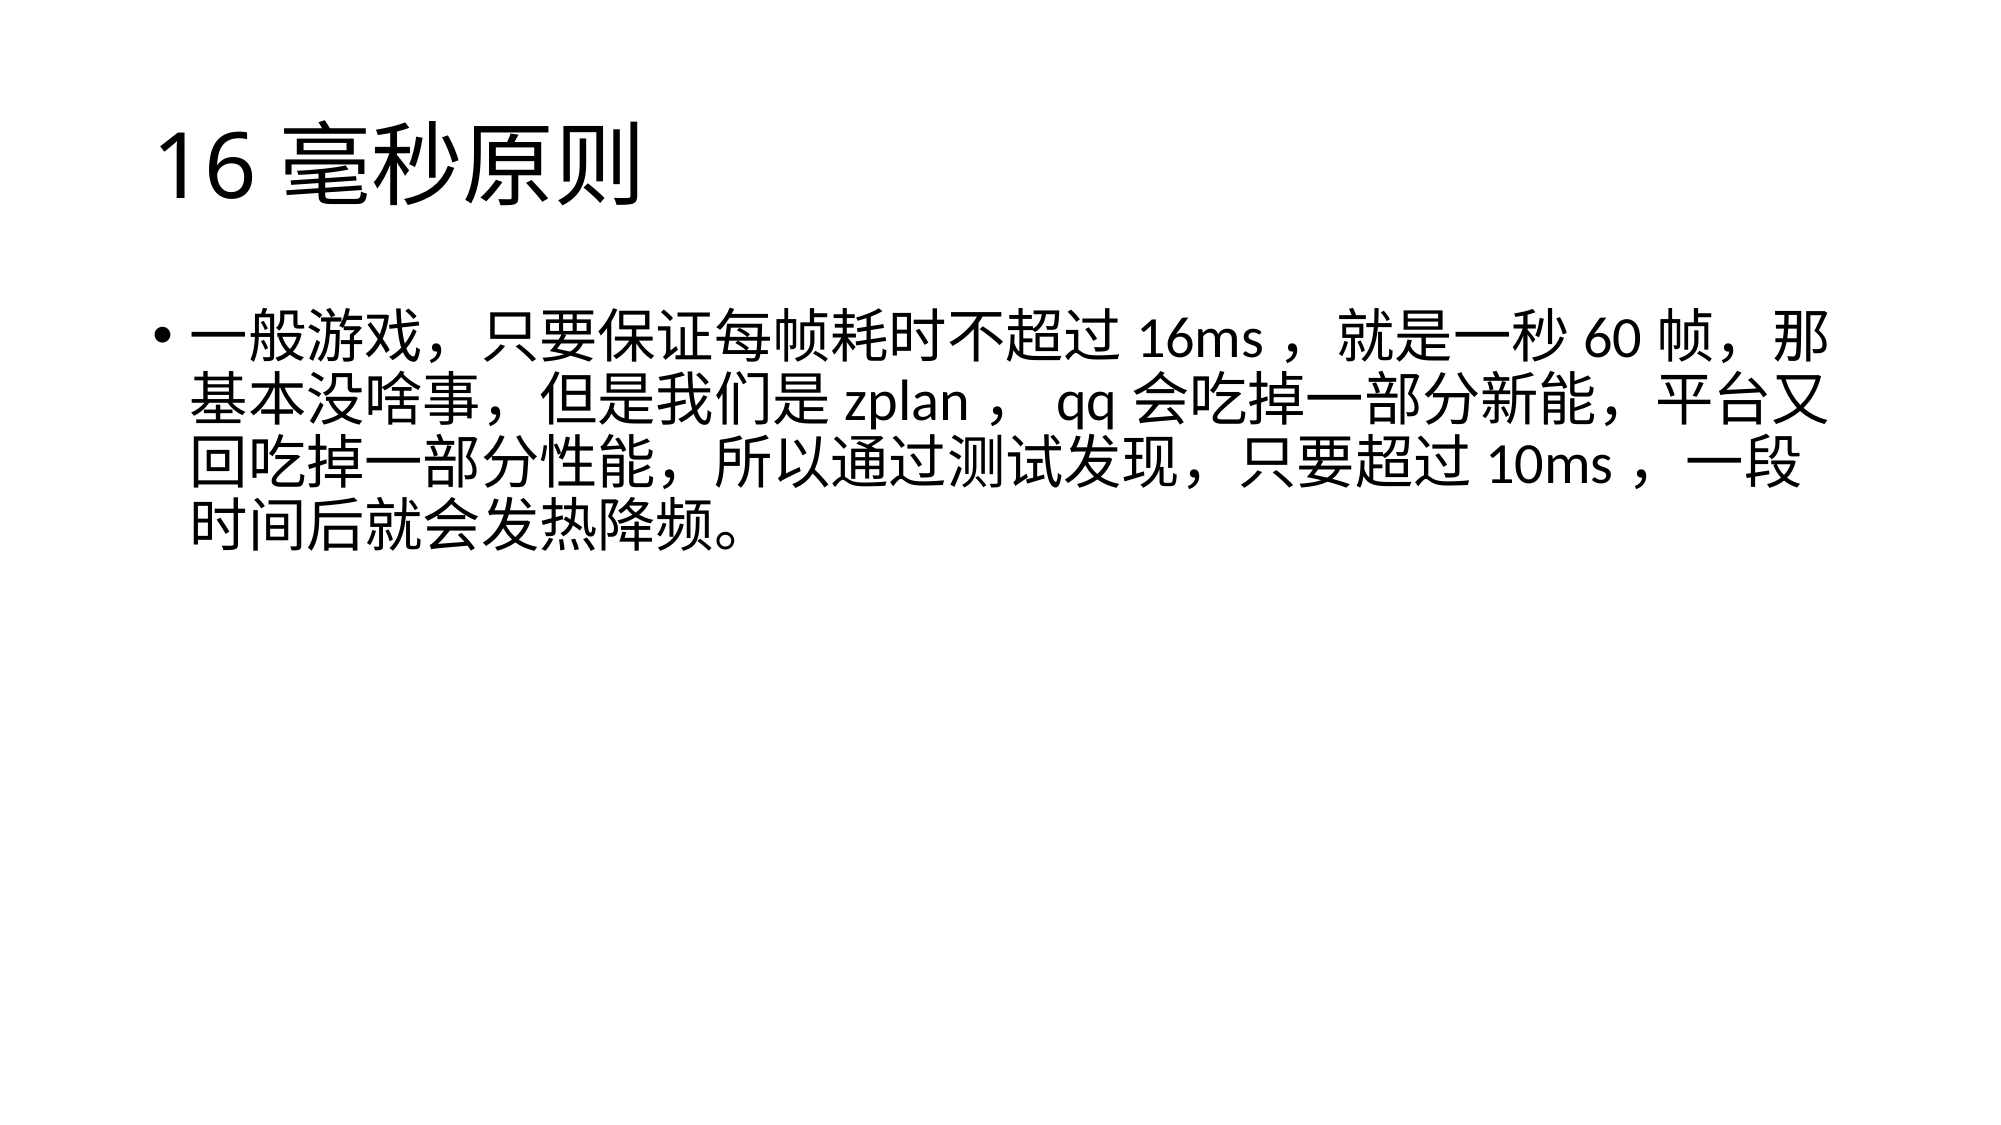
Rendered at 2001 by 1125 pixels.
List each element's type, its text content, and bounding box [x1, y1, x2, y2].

title 16毫秒原则 [137, 59, 1863, 278]
list 一般游戏，只要保证每帧耗时不超过16ms，就是一秒60帧，那基本没啥事，但是我们是zplan，qq会吃掉一部分新能，平台又回吃掉一部分性能，所以通过测试发现，只要超过10ms，一段时间后就会发热降频。 [137, 299, 1863, 1014]
